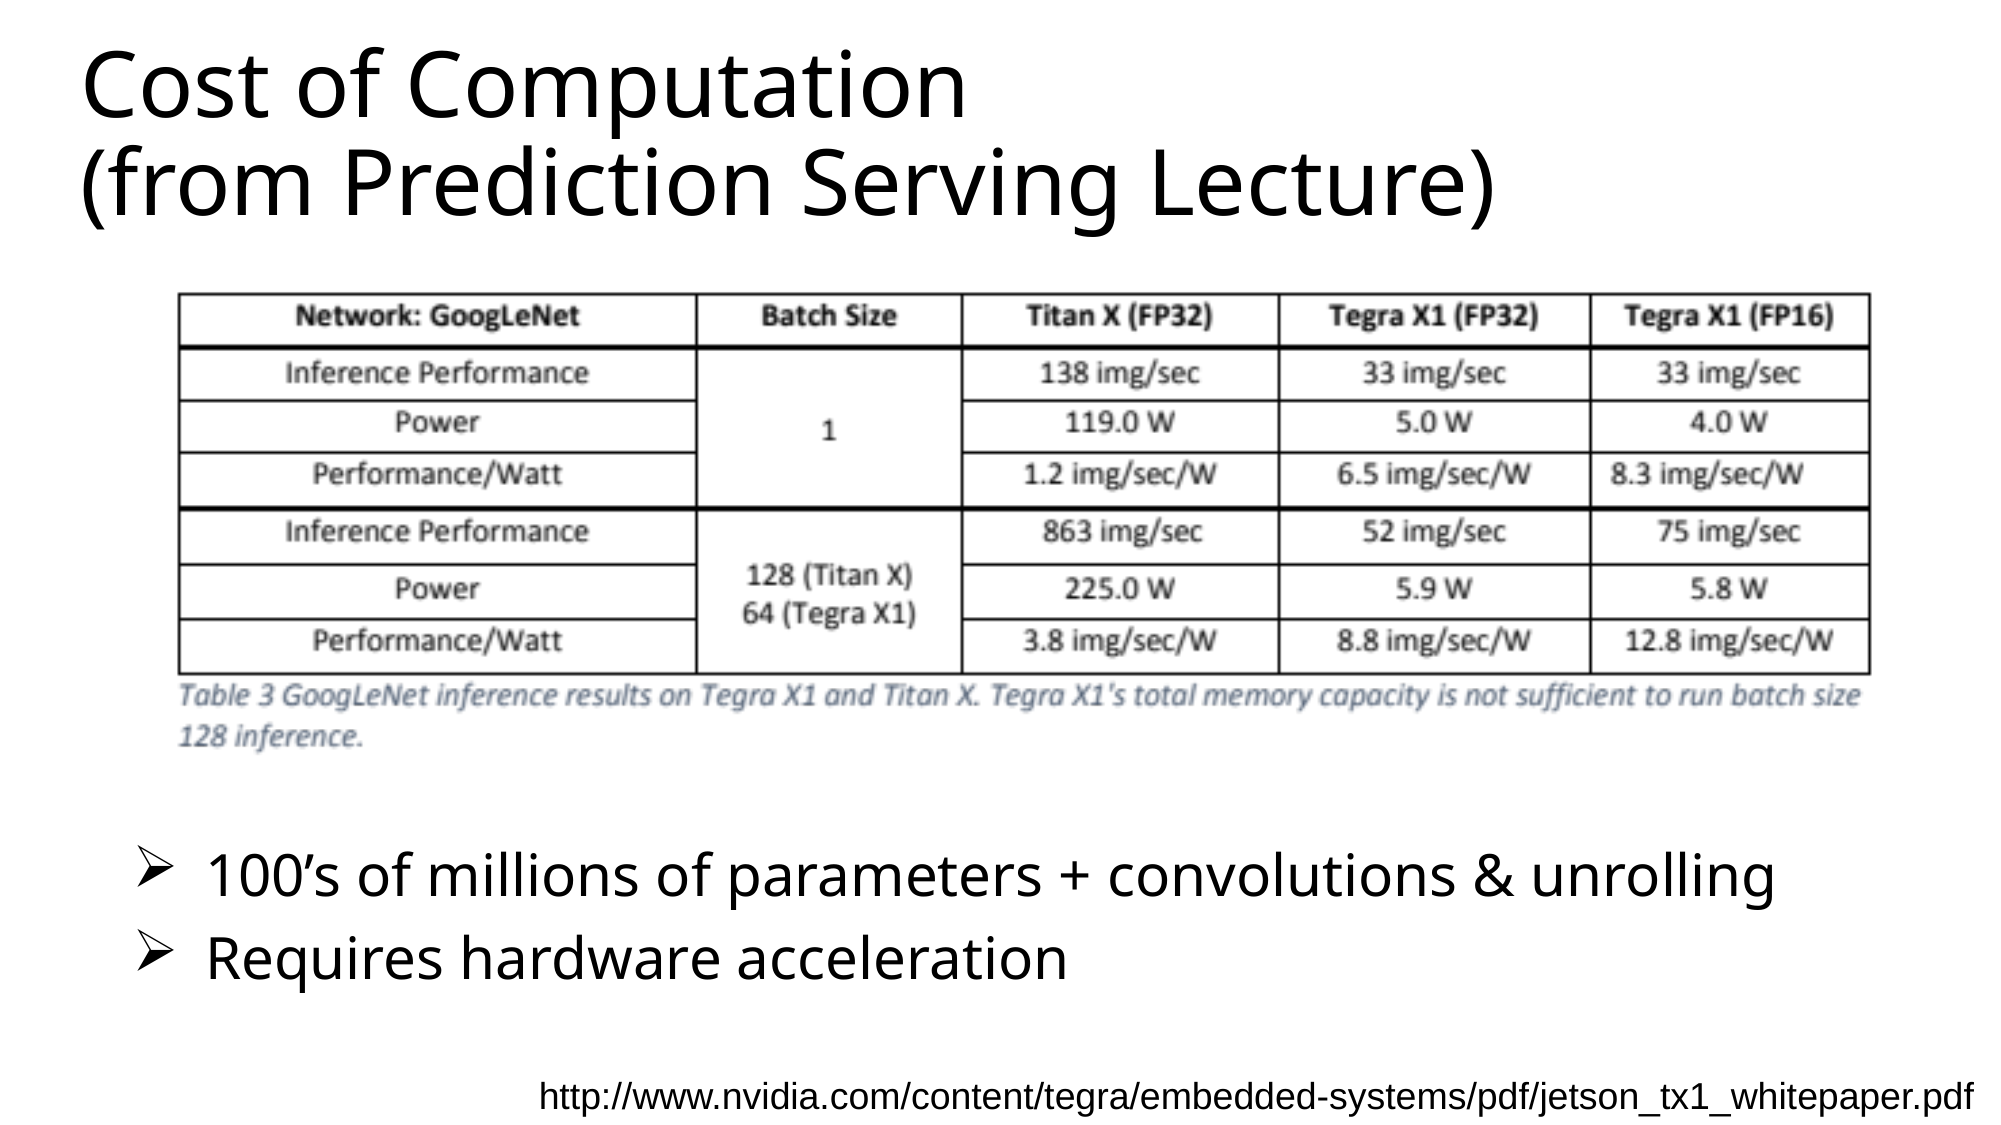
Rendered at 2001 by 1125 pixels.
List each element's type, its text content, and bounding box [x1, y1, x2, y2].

text_box http://www.nvidia.com/content/tegra/embedded-systems/pdf/jetson_tx1_whitepaper.pdf [523, 1064, 2000, 1125]
picture [157, 280, 1921, 763]
list 100’s of millions of parameters + convolutions & unrolling Requires hardware acceleration [115, 245, 1841, 1029]
title Cost of Computation (from Prediction Serving Lecture) [65, 28, 1890, 246]
